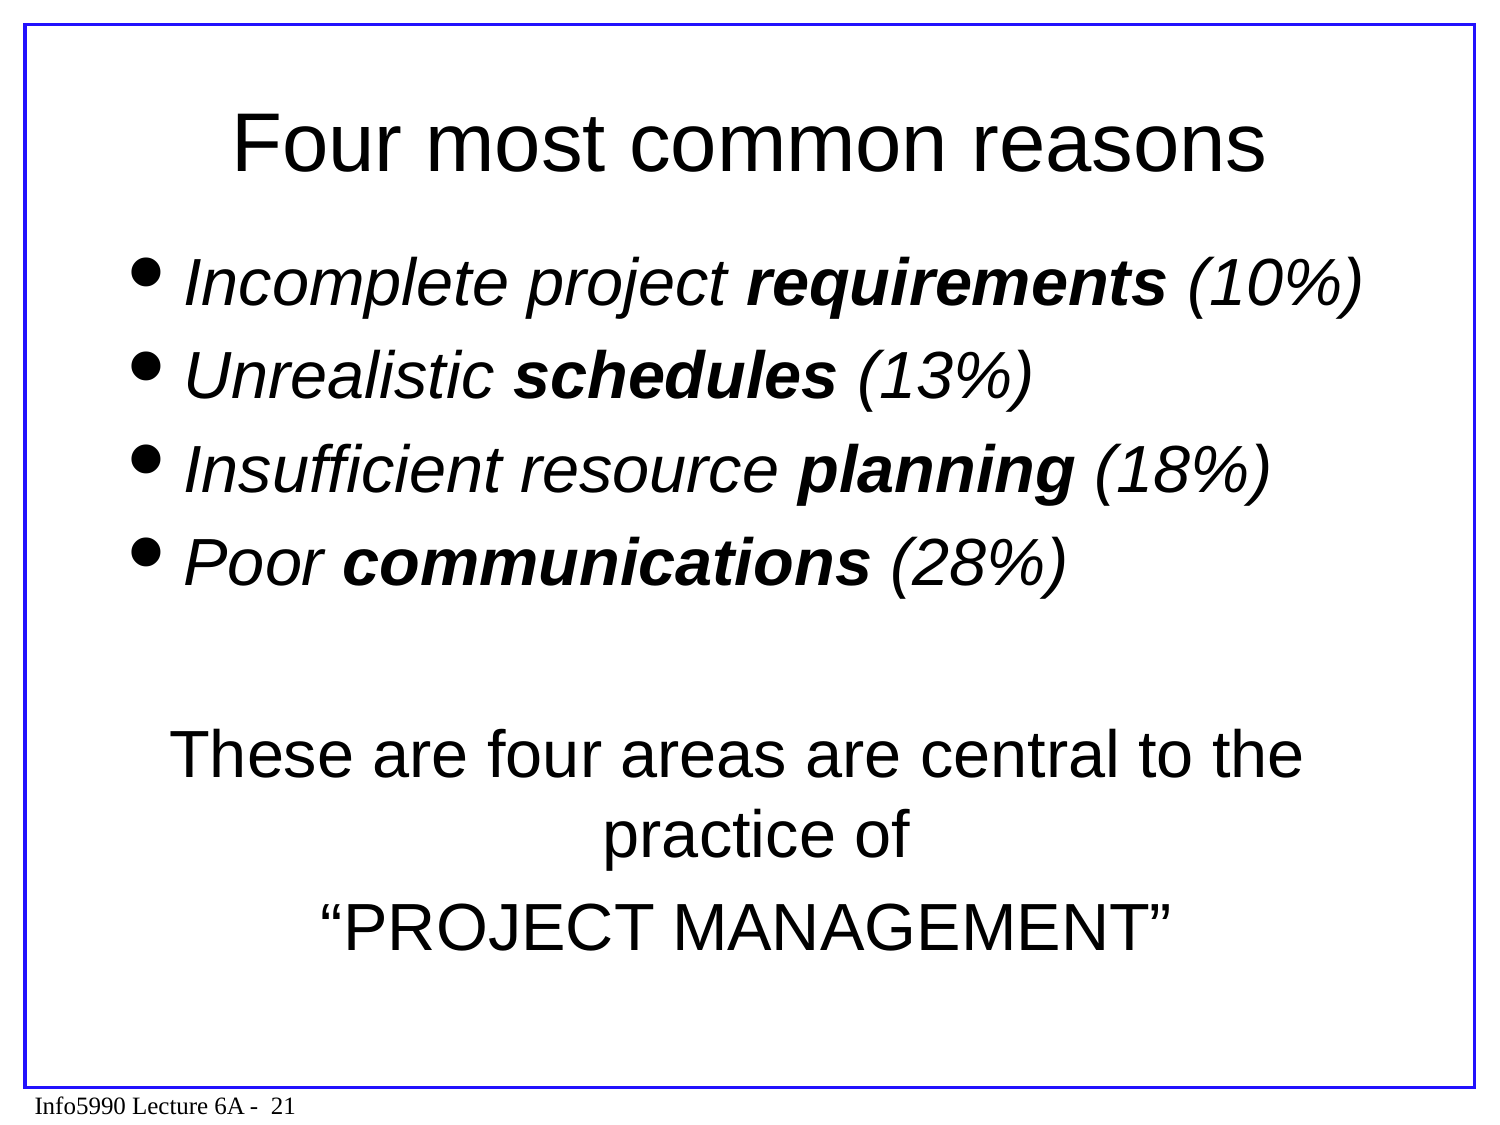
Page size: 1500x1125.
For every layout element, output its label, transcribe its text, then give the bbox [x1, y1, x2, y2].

text_box These are four areas are central to the practice of “PROJECT MANAGEMENT” [100, 703, 1376, 989]
list Incomplete project requirements (10%) Unrealistic schedules (13%) Insufficient resource planning (18%) Poor communications (28%) [111, 231, 1388, 647]
title Four most common reasons [111, 43, 1388, 231]
